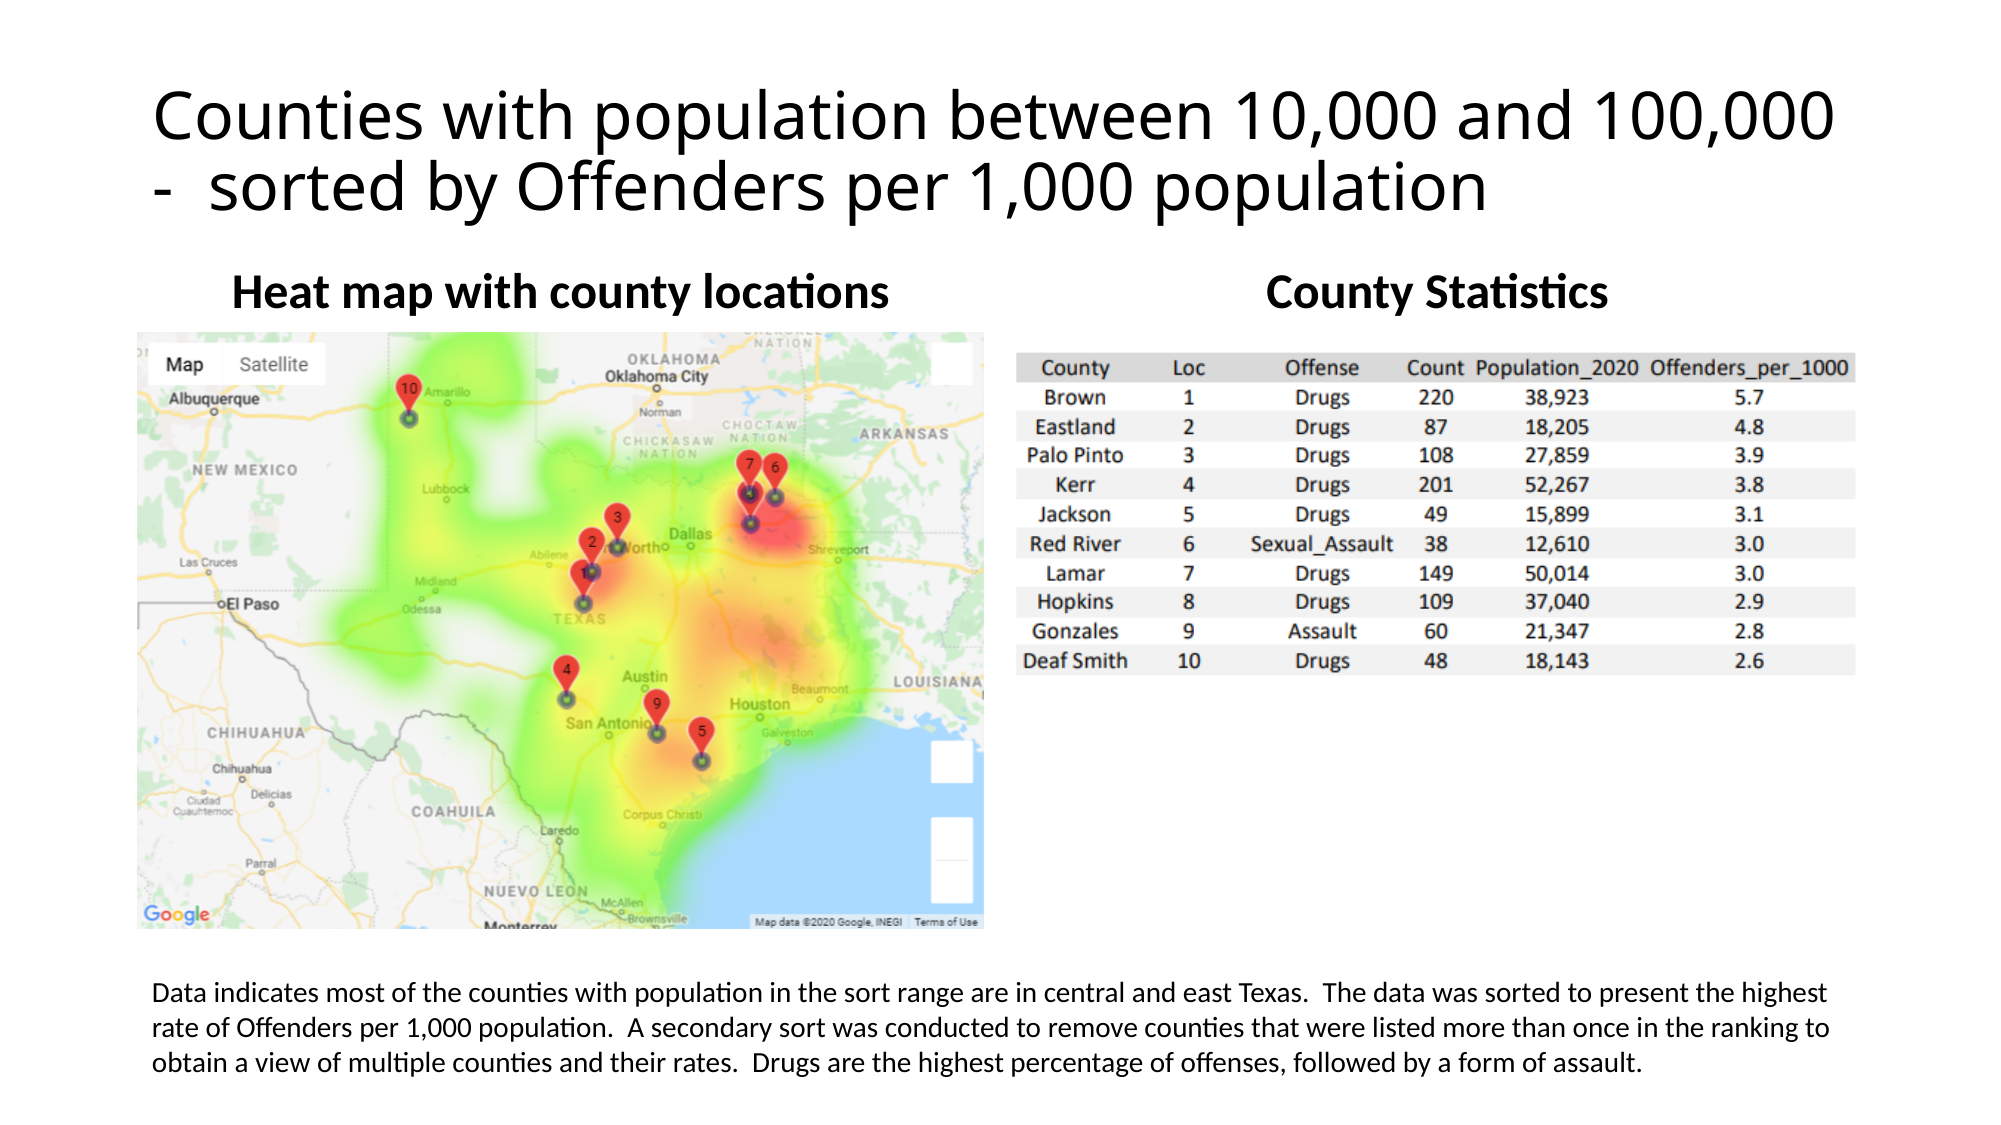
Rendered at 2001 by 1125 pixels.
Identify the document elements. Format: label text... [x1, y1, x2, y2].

text_box Data indicates most of the counties with population in the sort range are in central and east Texas. The data was sorted to present the highest rate of Offenders per 1,000 population. A secondary sort was conducted to remove counties that were listed more than once in the ranking to obtain a view of multiple counties and their rates. Drugs are the highest percentage of offenses, followed by a form of assault. [137, 966, 1863, 1086]
title Counties with population between 10,000 and 100,000 - sorted by Offenders per 1,000 population [137, 51, 1863, 257]
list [1012, 350, 1863, 683]
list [137, 332, 984, 929]
list Heat map with county locations [137, 240, 984, 327]
list County Statistics [1012, 240, 1863, 327]
